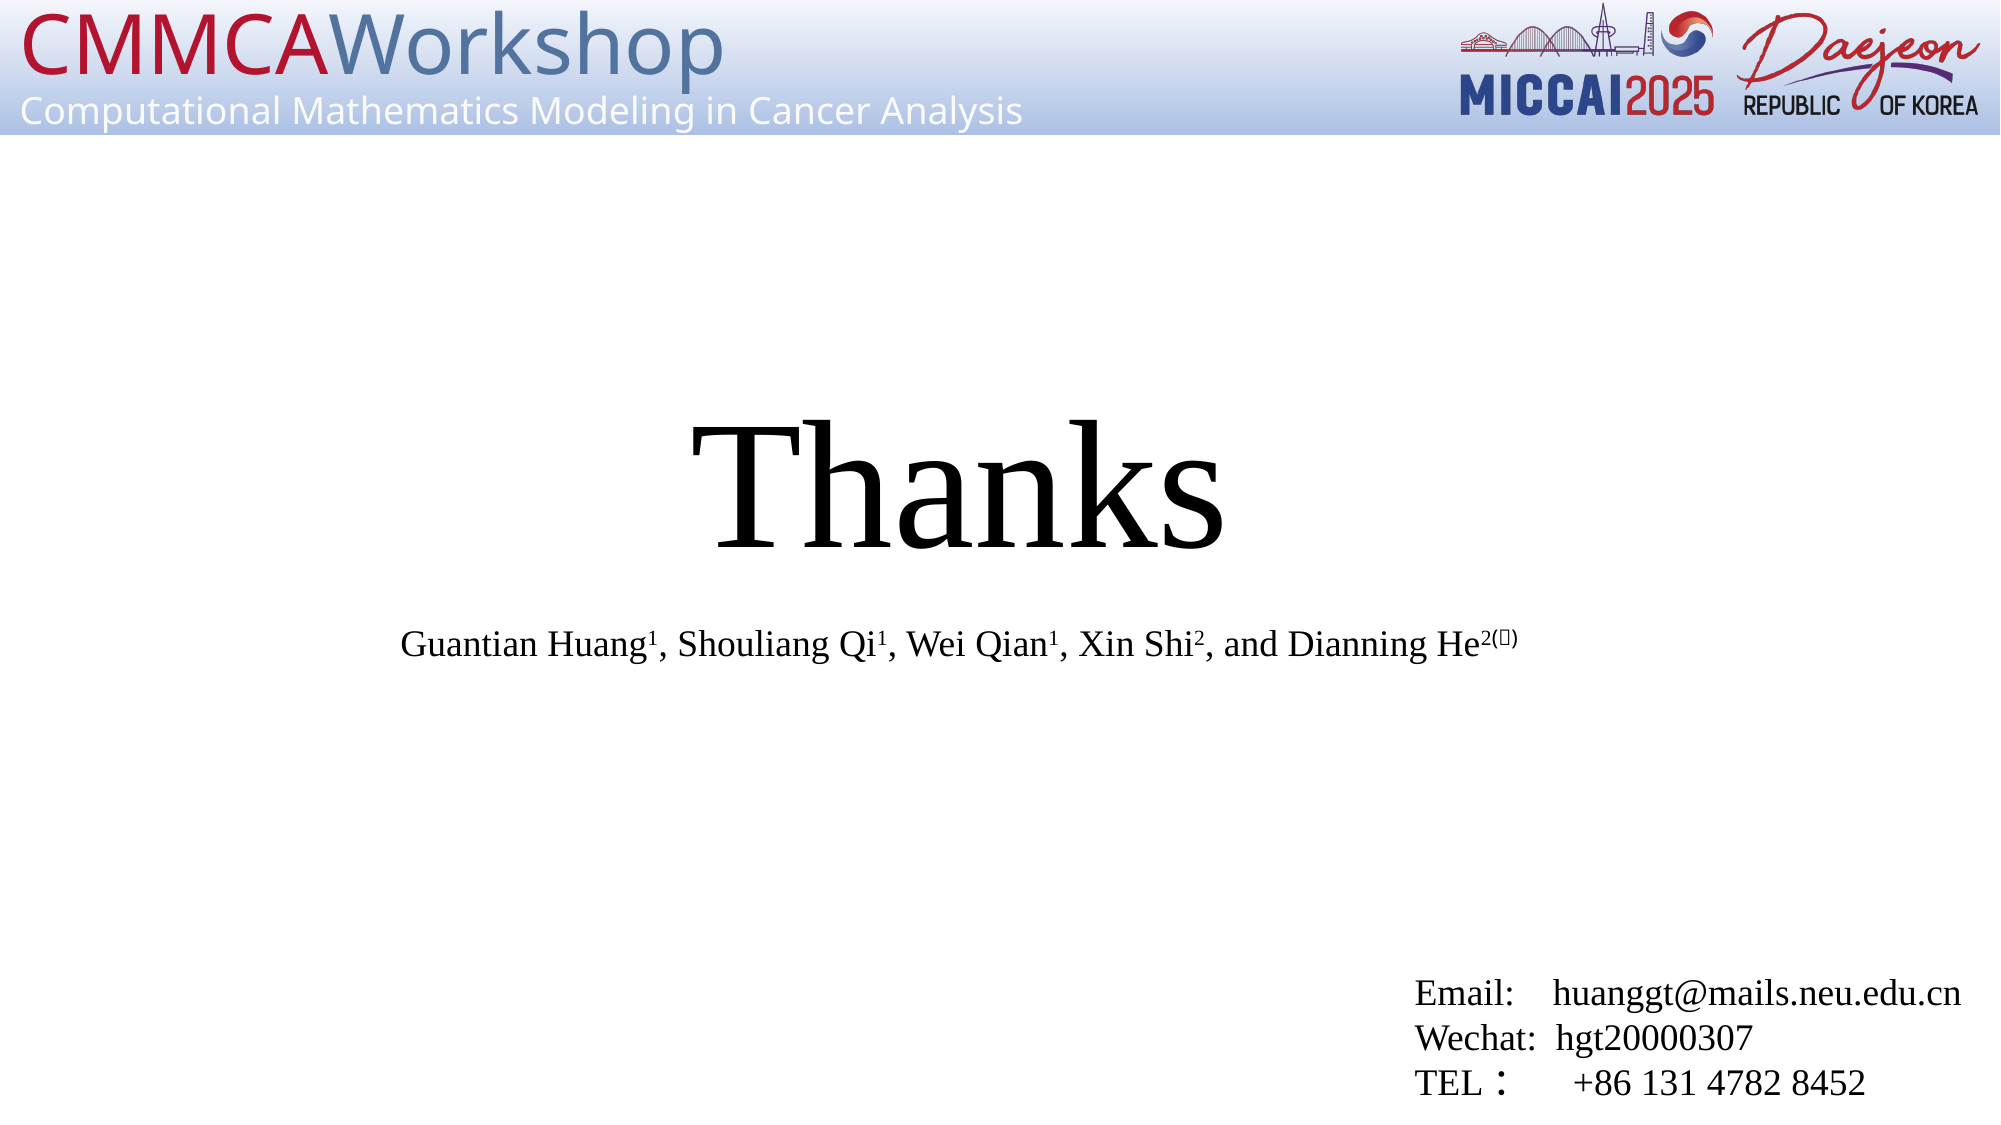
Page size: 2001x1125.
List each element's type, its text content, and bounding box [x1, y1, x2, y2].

text_box Thanks [675, 356, 1325, 592]
text_box CMMCAWorkshop [4, 0, 818, 99]
text_box Email: huanggt@mails.neu.edu.cn Wechat: hgt20000307 TEL： +86 131 4782 8452 [1399, 960, 2000, 1111]
text_box [0, 0, 4, 135]
text_box Computational Mathematics Modeling in Cancer Analysis [4, 79, 1116, 140]
text_box [818, 0, 1452, 135]
text_box Guantian Huang1, Shouliang Qi1, Wei Qian1, Xin Shi2, and Dianning He2() [385, 611, 1701, 672]
picture [1452, 0, 2000, 146]
